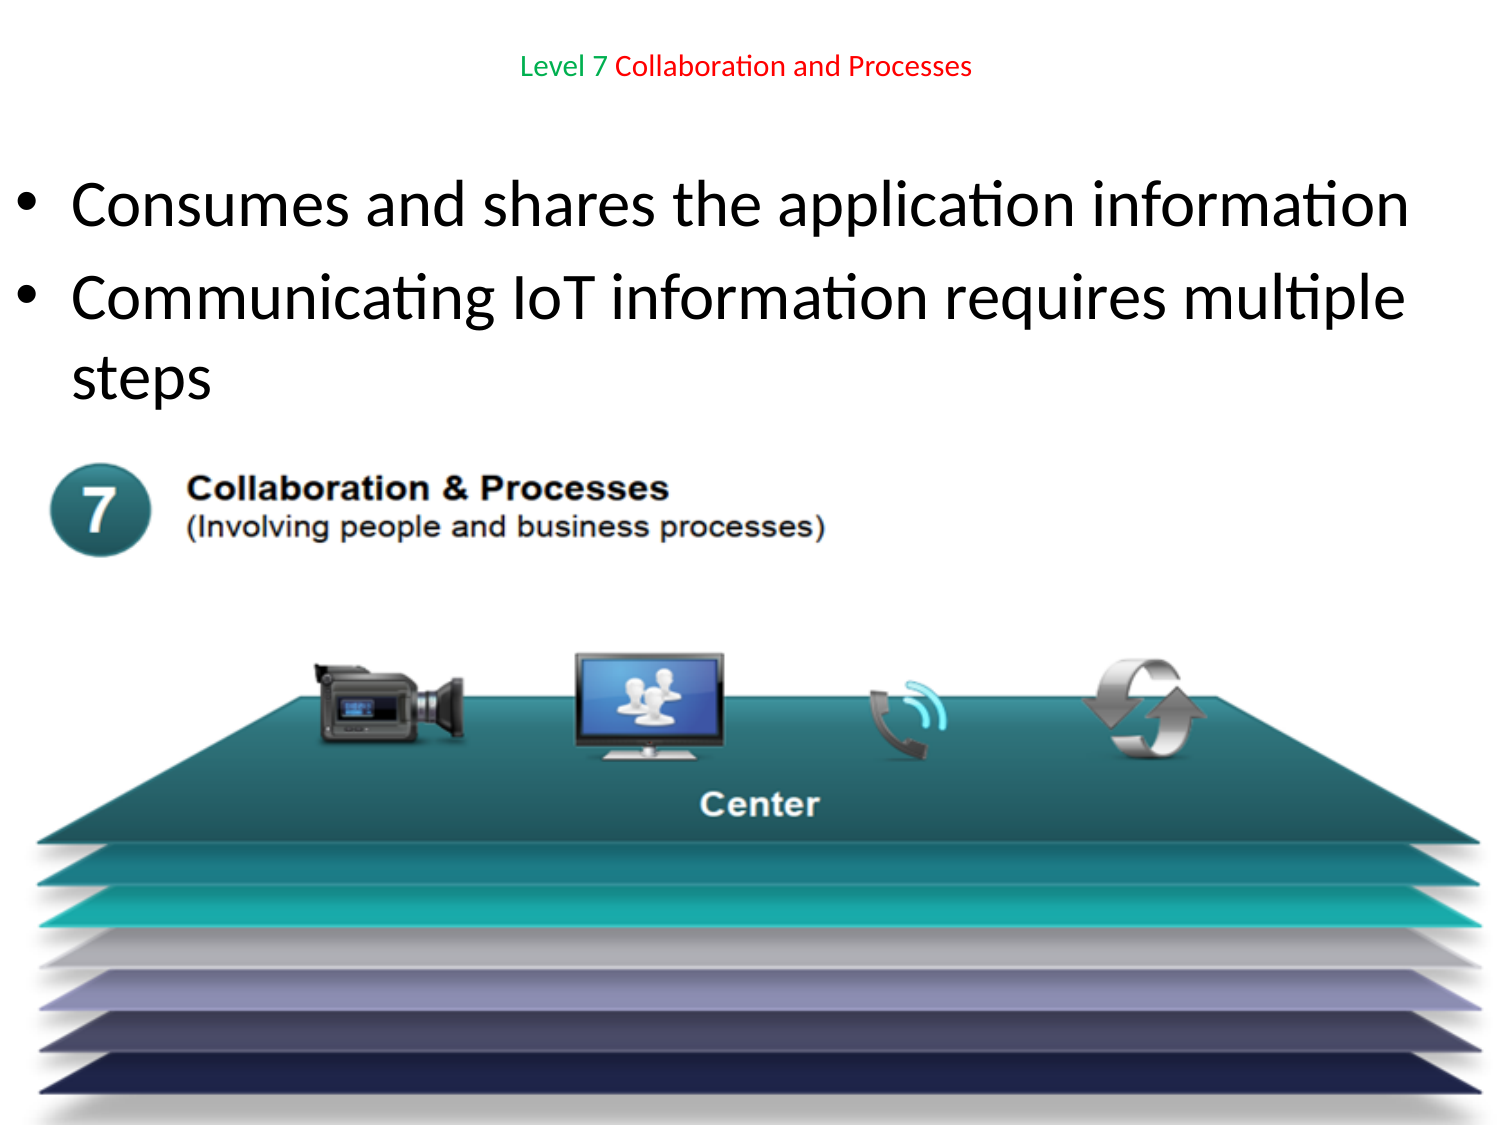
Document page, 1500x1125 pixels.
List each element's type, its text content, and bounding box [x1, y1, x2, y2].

list Consumes and shares the application information Communicating IoT information requires multiple steps [0, 152, 1500, 456]
title Level 7 Collaboration and Processes [75, 0, 1425, 129]
picture [0, 456, 1500, 1125]
